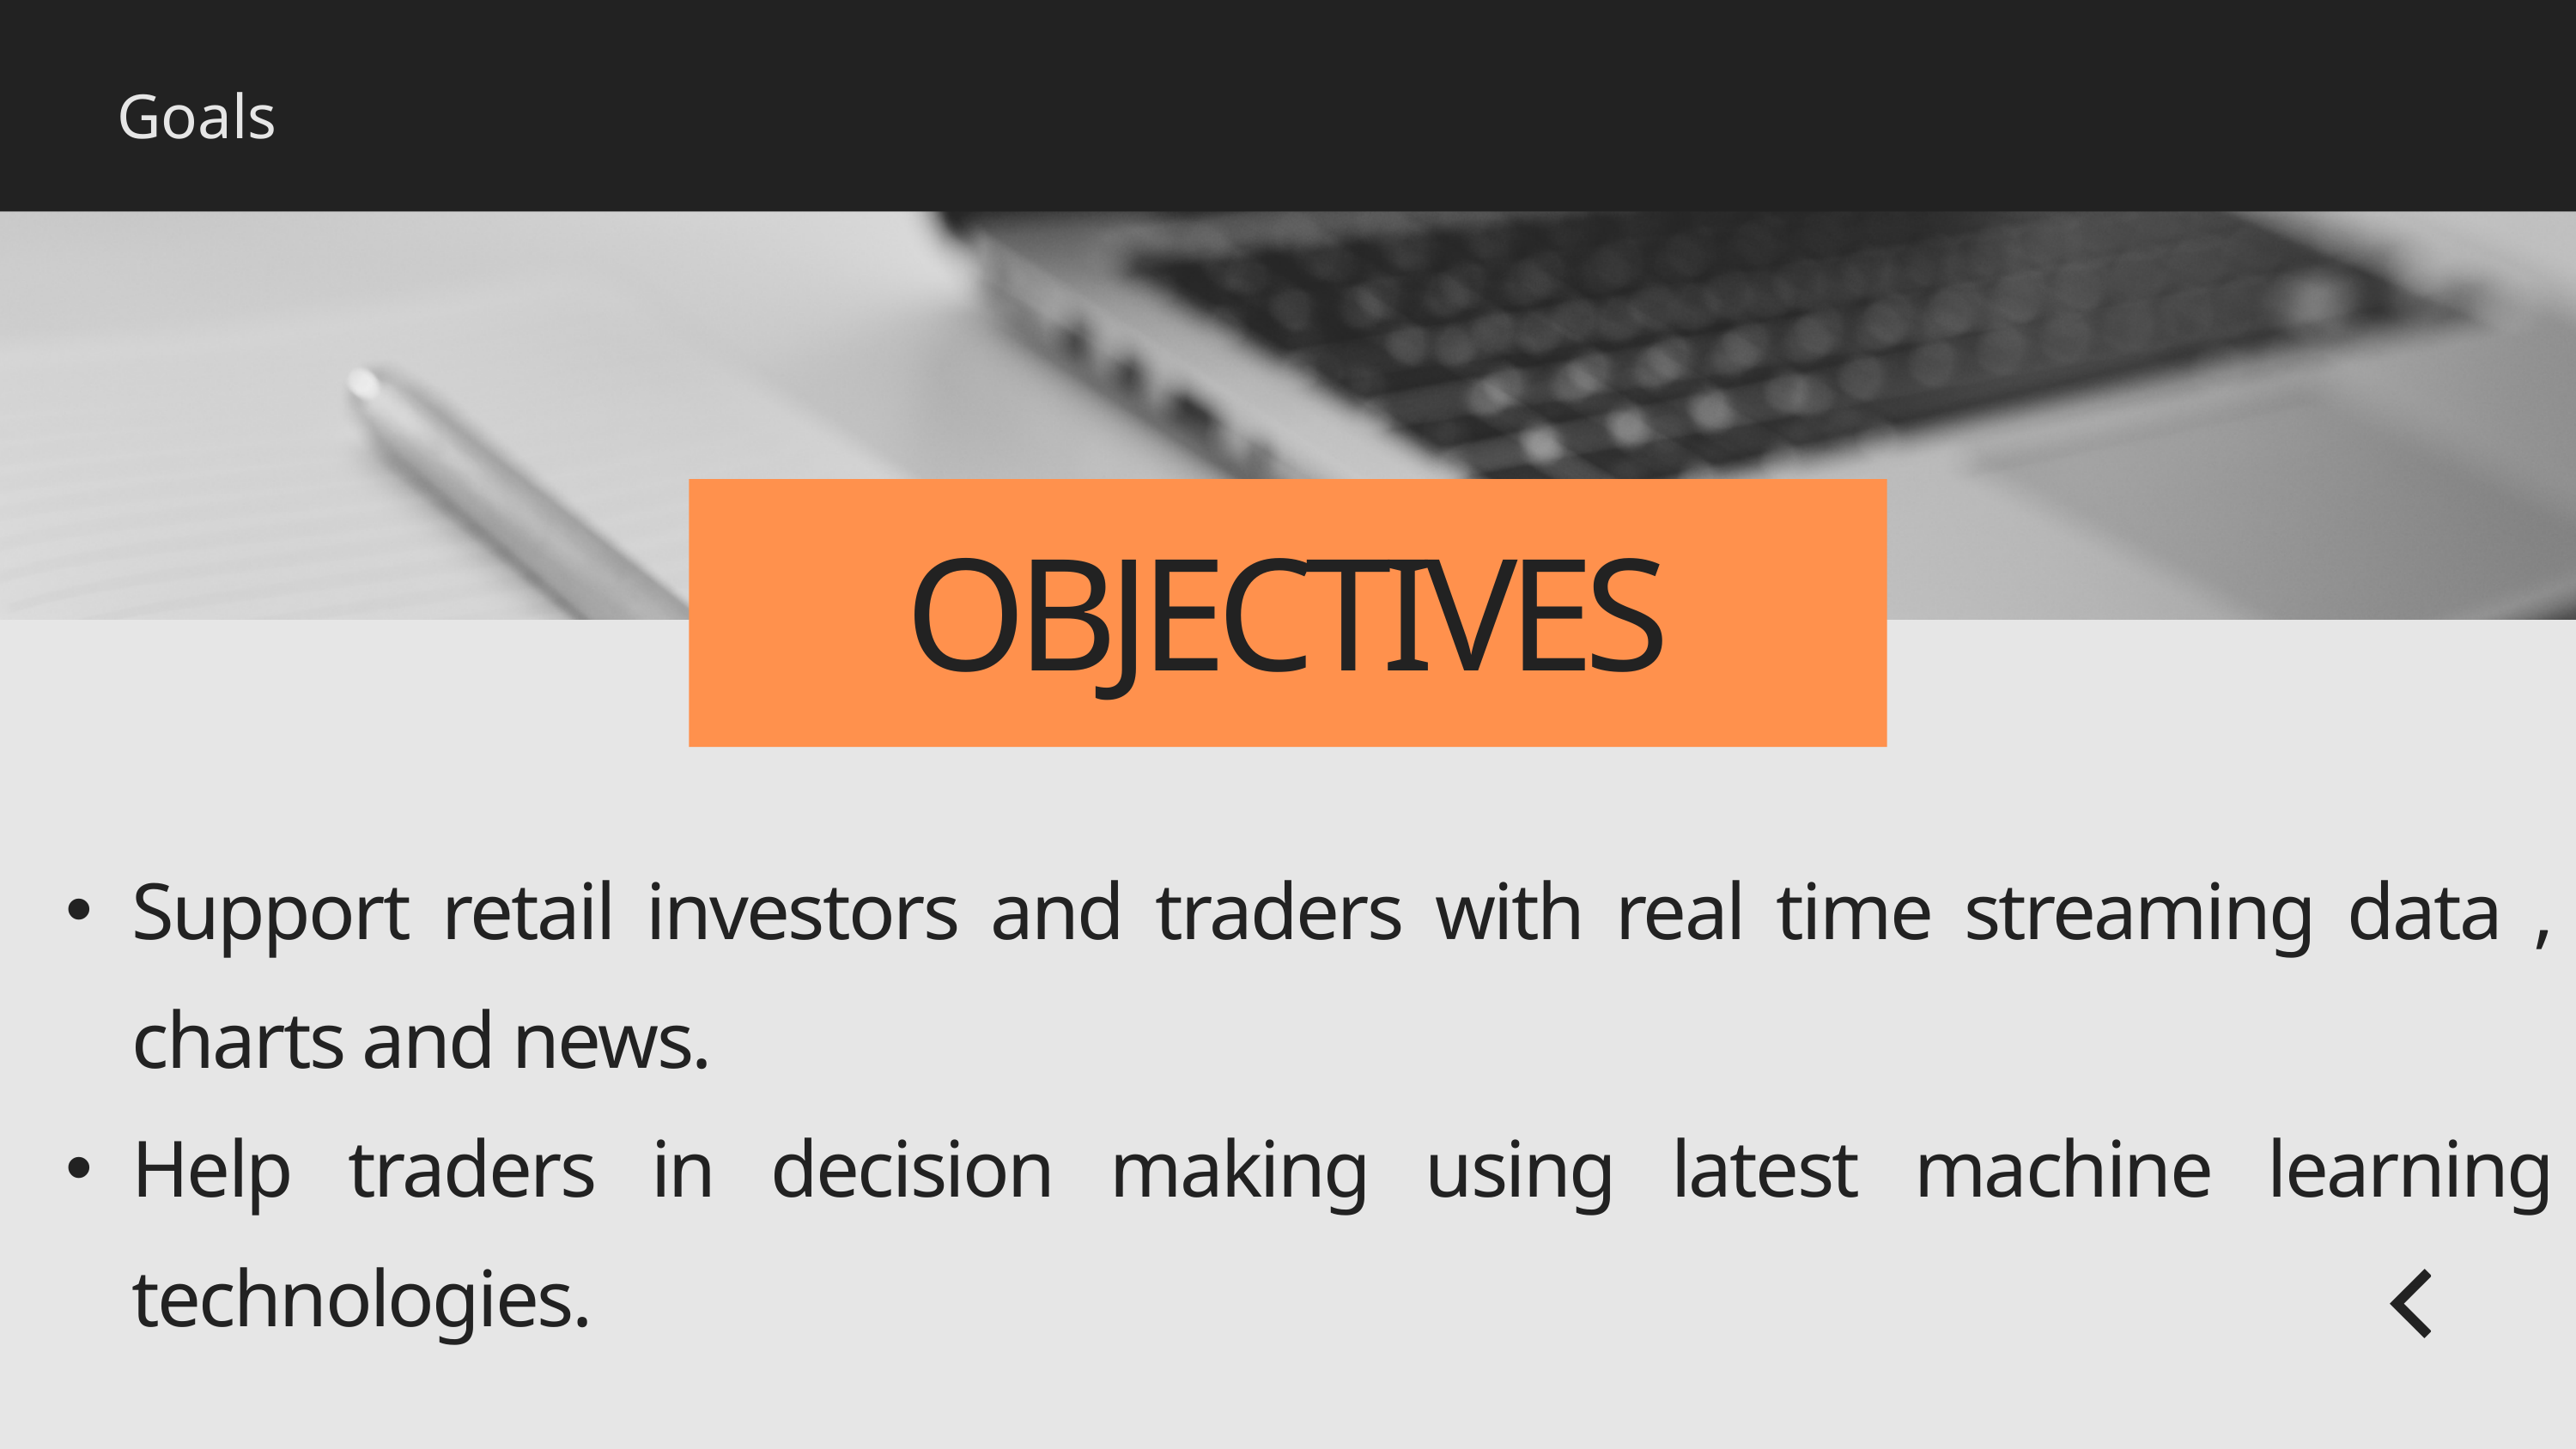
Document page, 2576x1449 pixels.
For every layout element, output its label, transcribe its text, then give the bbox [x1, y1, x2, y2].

text_box [0, 0, 2576, 145]
text_box Support retail investors and traders with real time streaming data , charts and news. Help traders in decision making using latest machine learning technologies. [0, 826, 2553, 1342]
text_box Goals [117, 65, 647, 145]
text_box OBJECTIVES [752, 629, 1823, 702]
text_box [0, 147, 2576, 620]
text_box [689, 629, 1887, 748]
